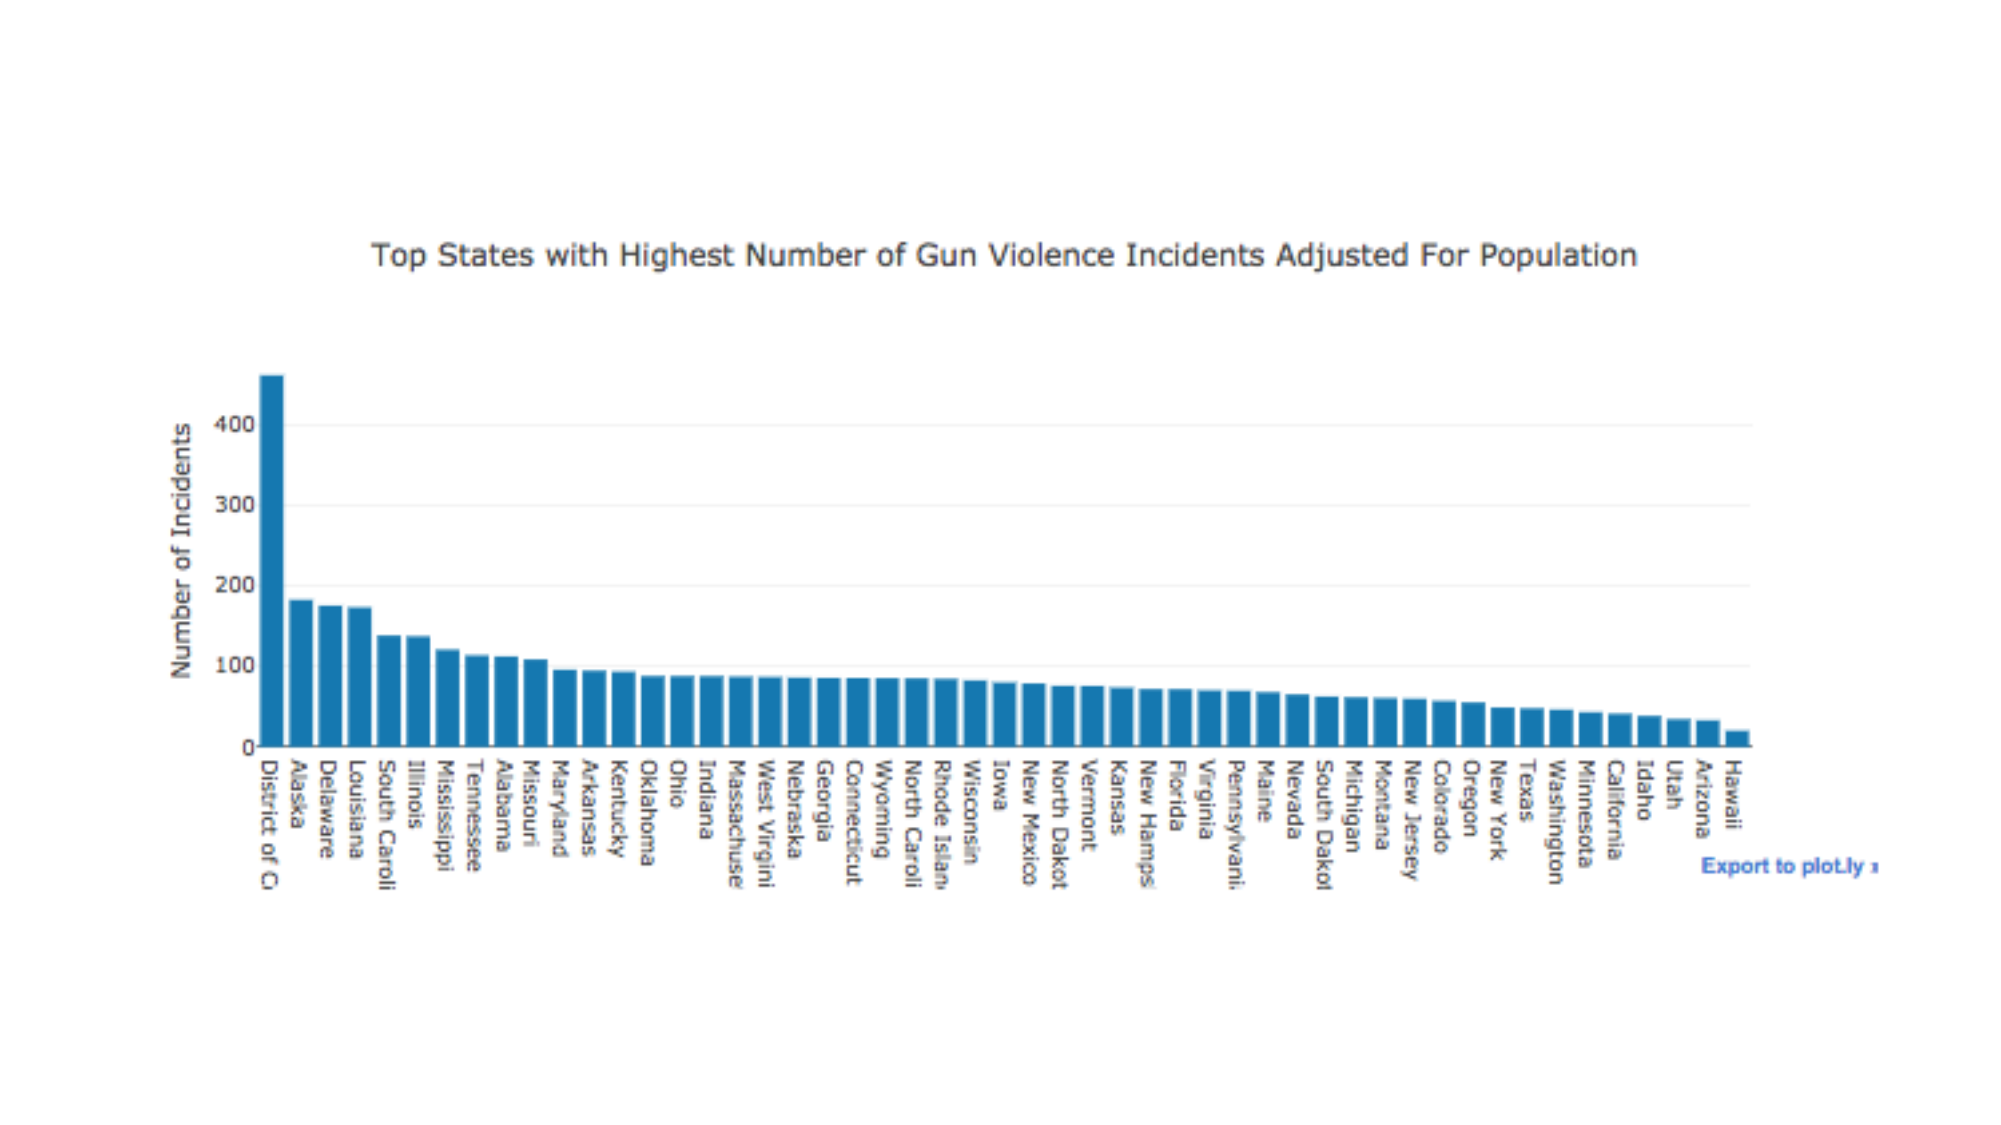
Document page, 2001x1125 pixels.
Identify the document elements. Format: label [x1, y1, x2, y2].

list [105, 184, 1895, 941]
